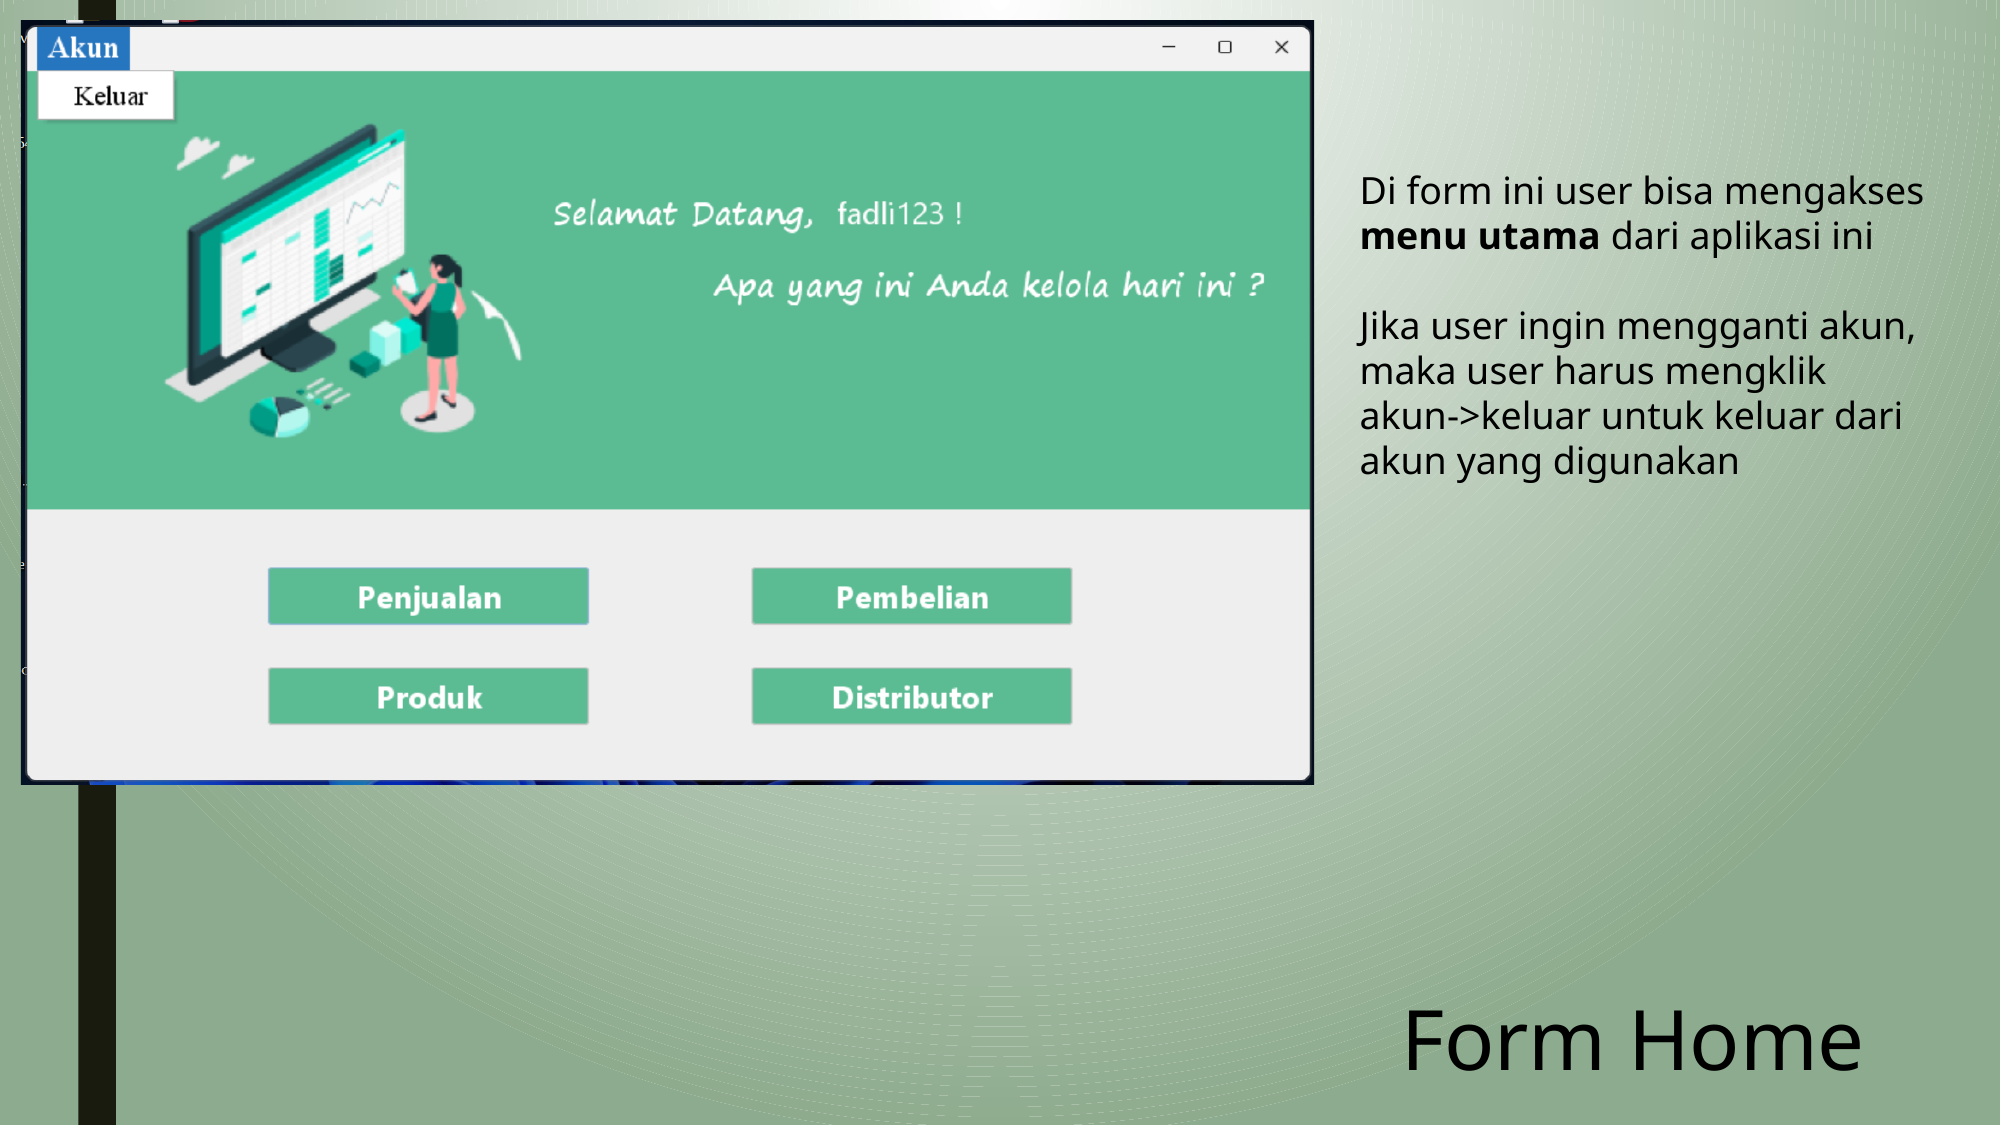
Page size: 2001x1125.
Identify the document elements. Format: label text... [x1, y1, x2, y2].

text_box Form Home [1386, 979, 1913, 1095]
picture [20, 20, 1315, 785]
text_box Di form ini user bisa mengakses menu utama dari aplikasi ini Jika user ingin mengganti akun, maka user harus mengklik akun->keluar untuk keluar dari akun yang digunakan [1344, 160, 1964, 490]
